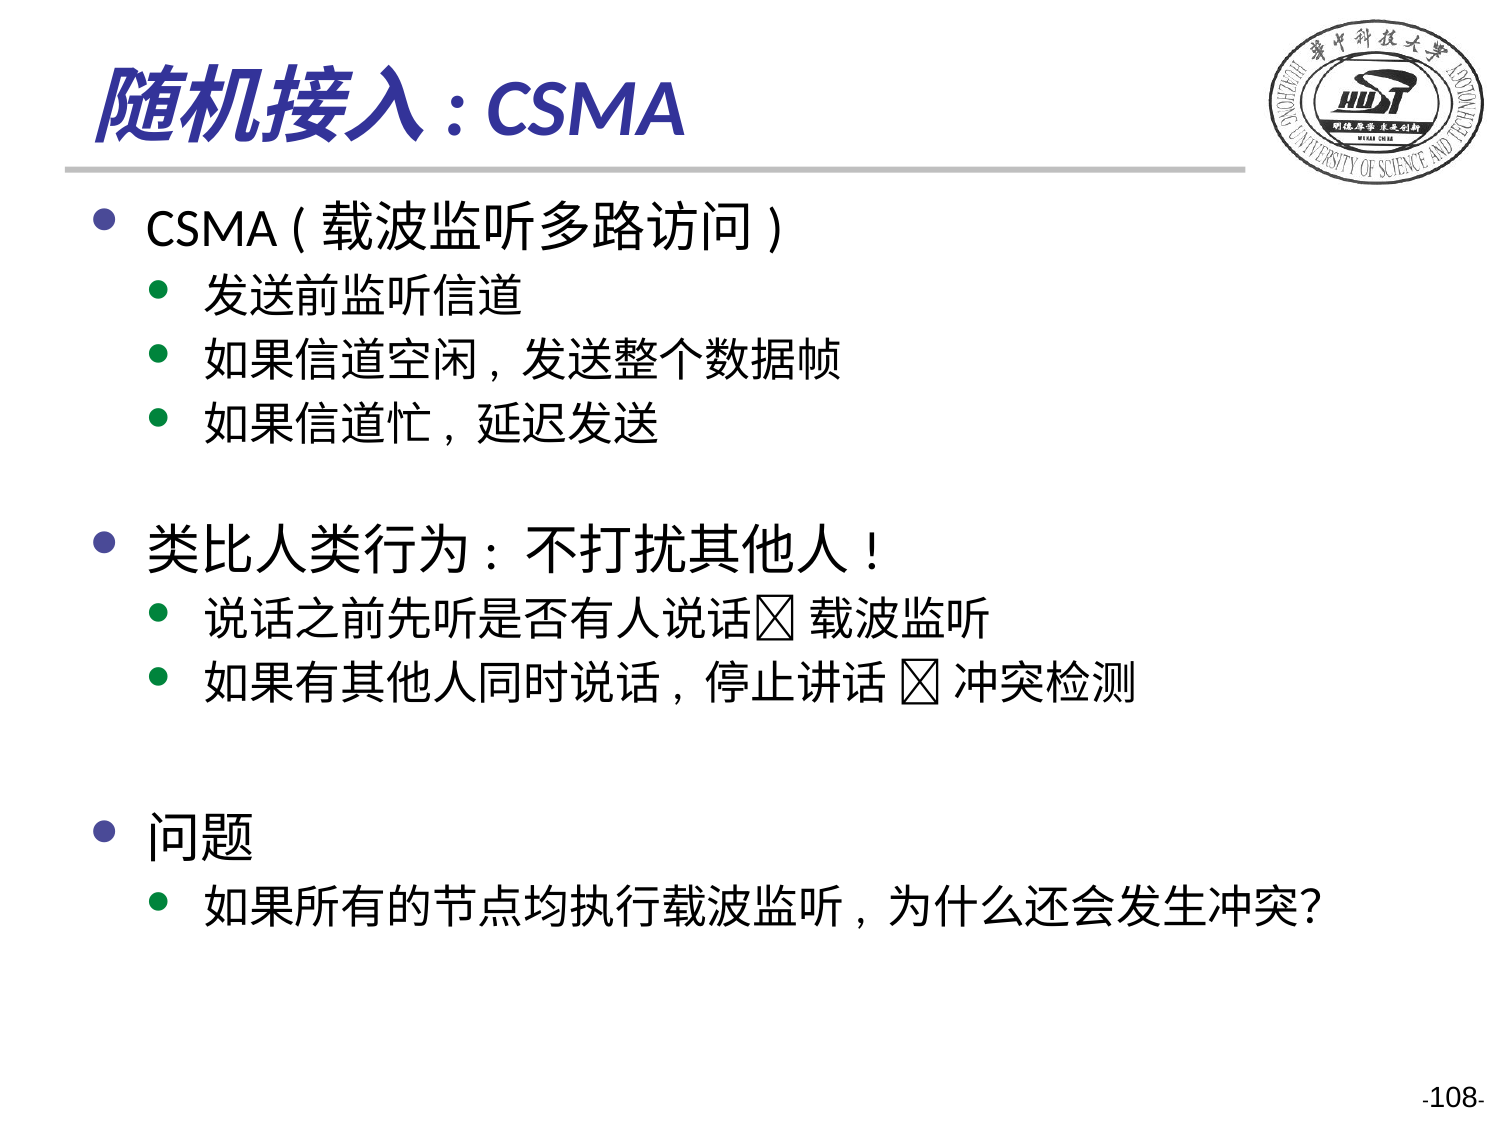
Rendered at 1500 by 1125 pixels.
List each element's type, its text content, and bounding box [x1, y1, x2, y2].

list CSMA (载波监听多路访问) 发送前监听信道 如果信道空闲, 发送整个数据帧 如果信道忙, 延迟发送 类比人类行为: 不打扰其他人! 说话之前先听是否有人说话 载波监听 如果有其他人同时说话, 停止讲话  冲突检测 问题 如果所有的节点均执行载波监听, 为什么还会发生冲突？ [75, 184, 1425, 1059]
title 随机接入: CSMA [76, 42, 1315, 160]
slide_number -108- [1149, 1070, 1500, 1125]
picture [1257, 18, 1489, 185]
